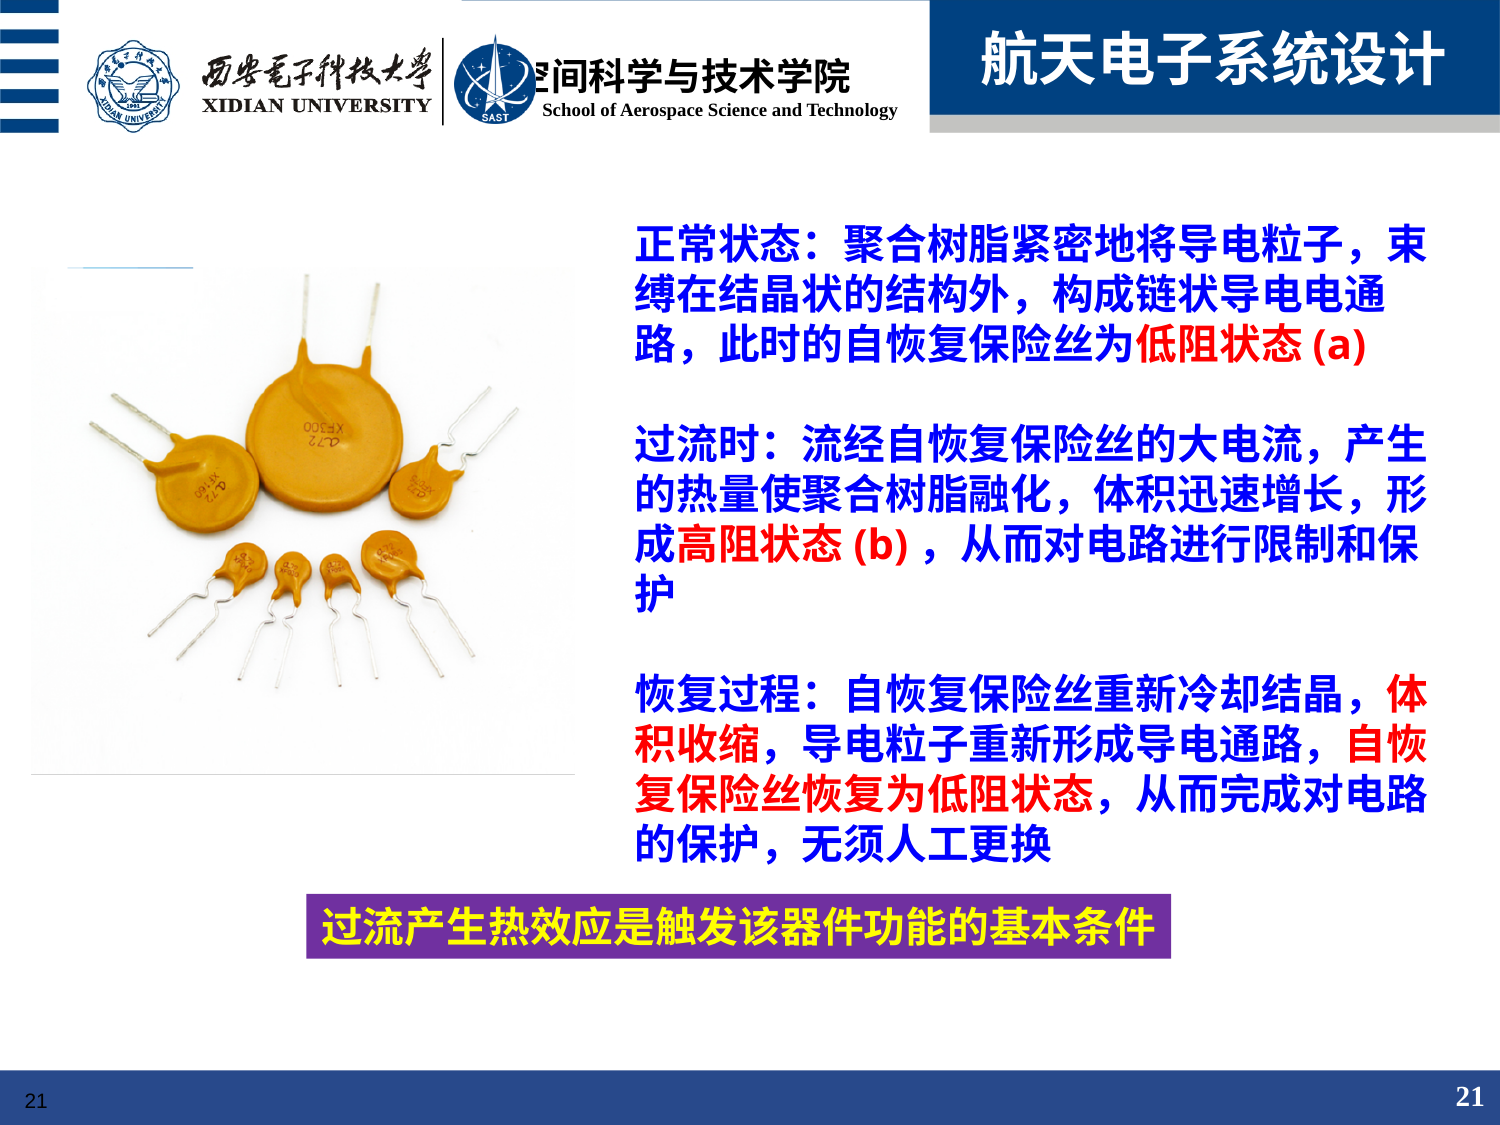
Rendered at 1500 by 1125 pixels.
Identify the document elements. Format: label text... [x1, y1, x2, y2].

footer 21 [0, 1076, 84, 1124]
text_box 过流产生热效应是触发该器件功能的基本条件 [306, 893, 1172, 959]
text_box 正常状态：聚合树脂紧密地将导电粒子，束缚在结晶状的结构外，构成链状导电电通路，此时的自恢复保险丝为低阻状态(a) 过流时：流经自恢复保险丝的大电流，产生的热量使聚合树脂融化，体积迅速增长，形成高阻状态(b)，从而对电路进行限制和保护 恢复过程：自恢复保险丝重新冷却结晶，体积收缩，导电粒子重新形成导电通路，自恢复保险丝恢复为低阻状态，从而完成对电路的保护，无须人工更换 [620, 210, 1465, 876]
picture [0, 0, 1500, 1070]
text_box 航天电子系统设计 [927, 0, 1500, 114]
